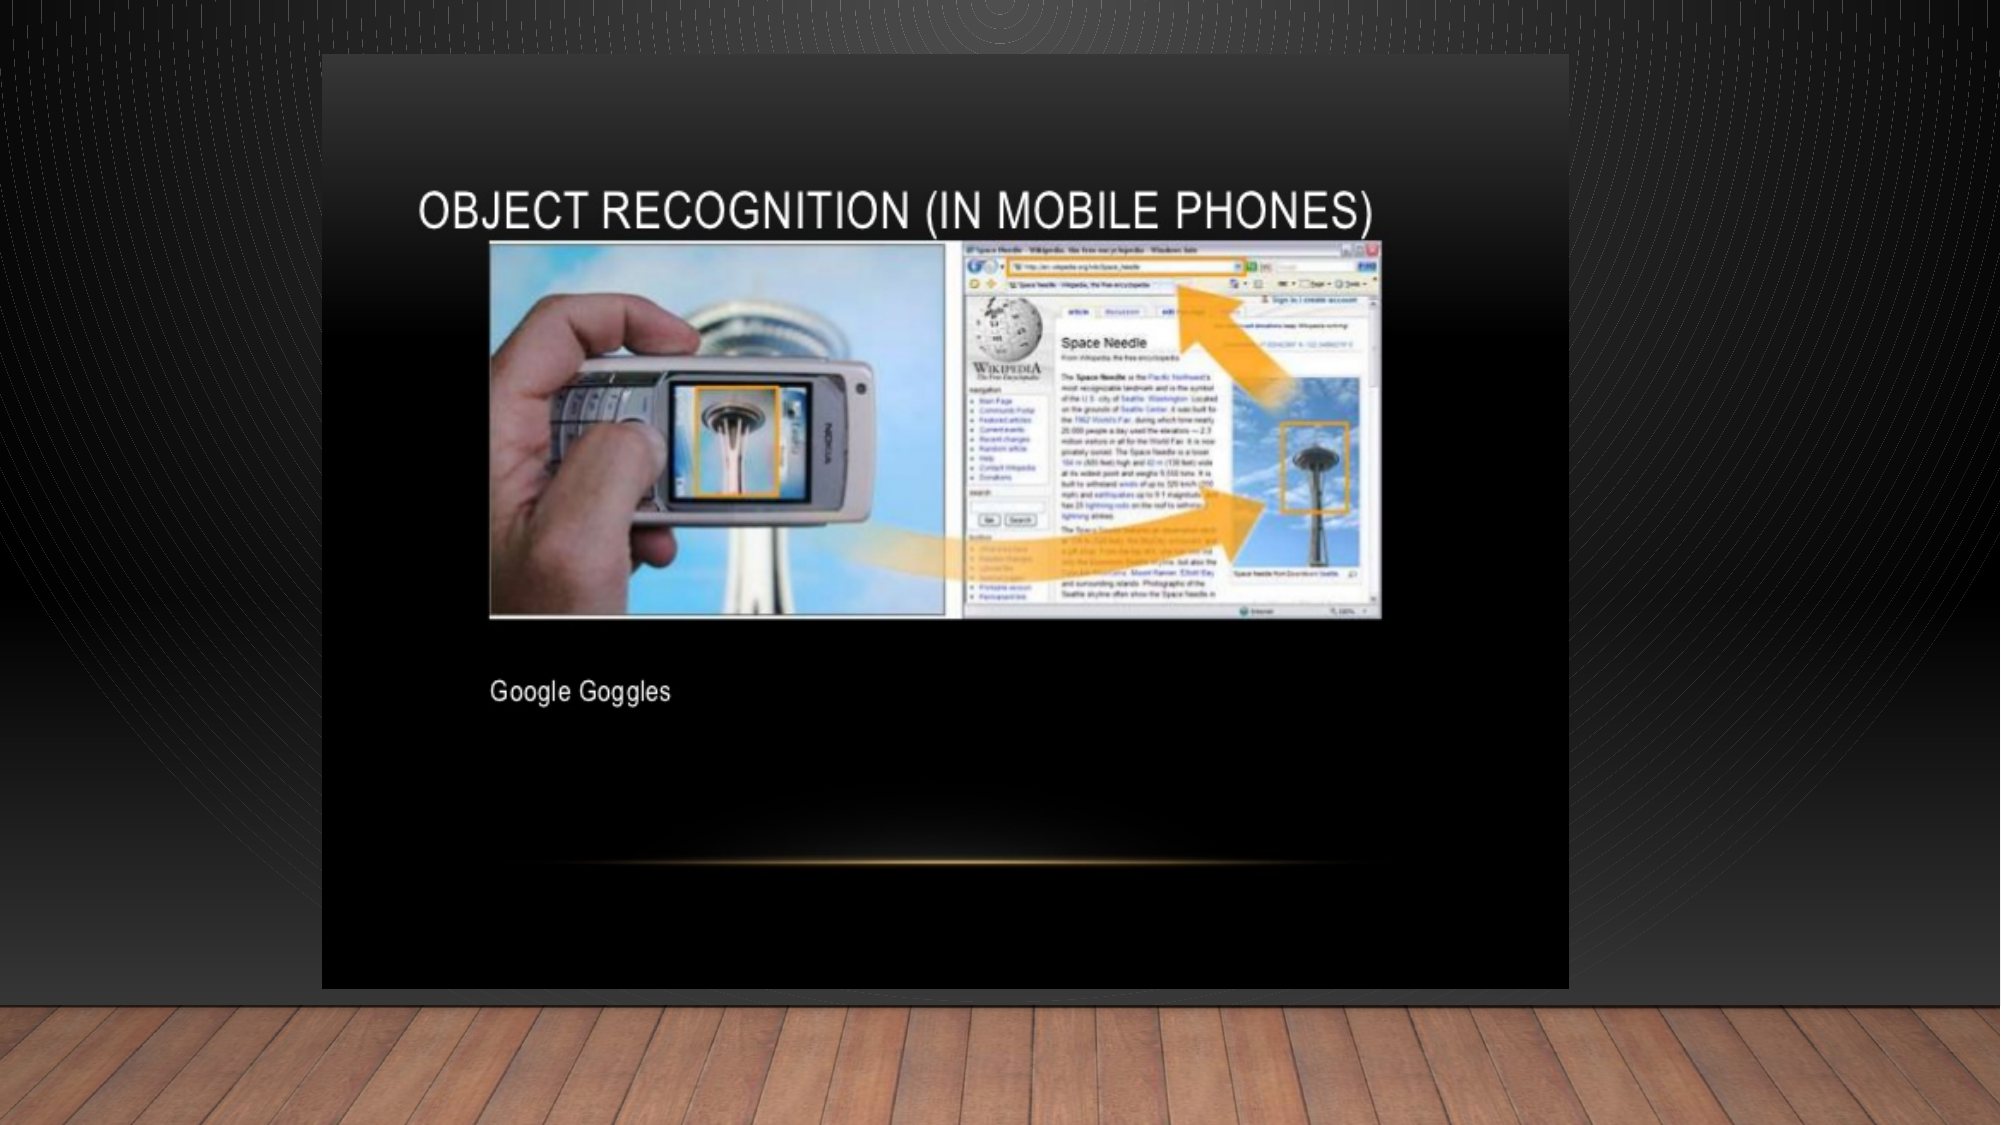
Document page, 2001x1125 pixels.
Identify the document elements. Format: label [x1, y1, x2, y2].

picture [0, 1005, 2000, 1125]
picture [322, 54, 1569, 990]
